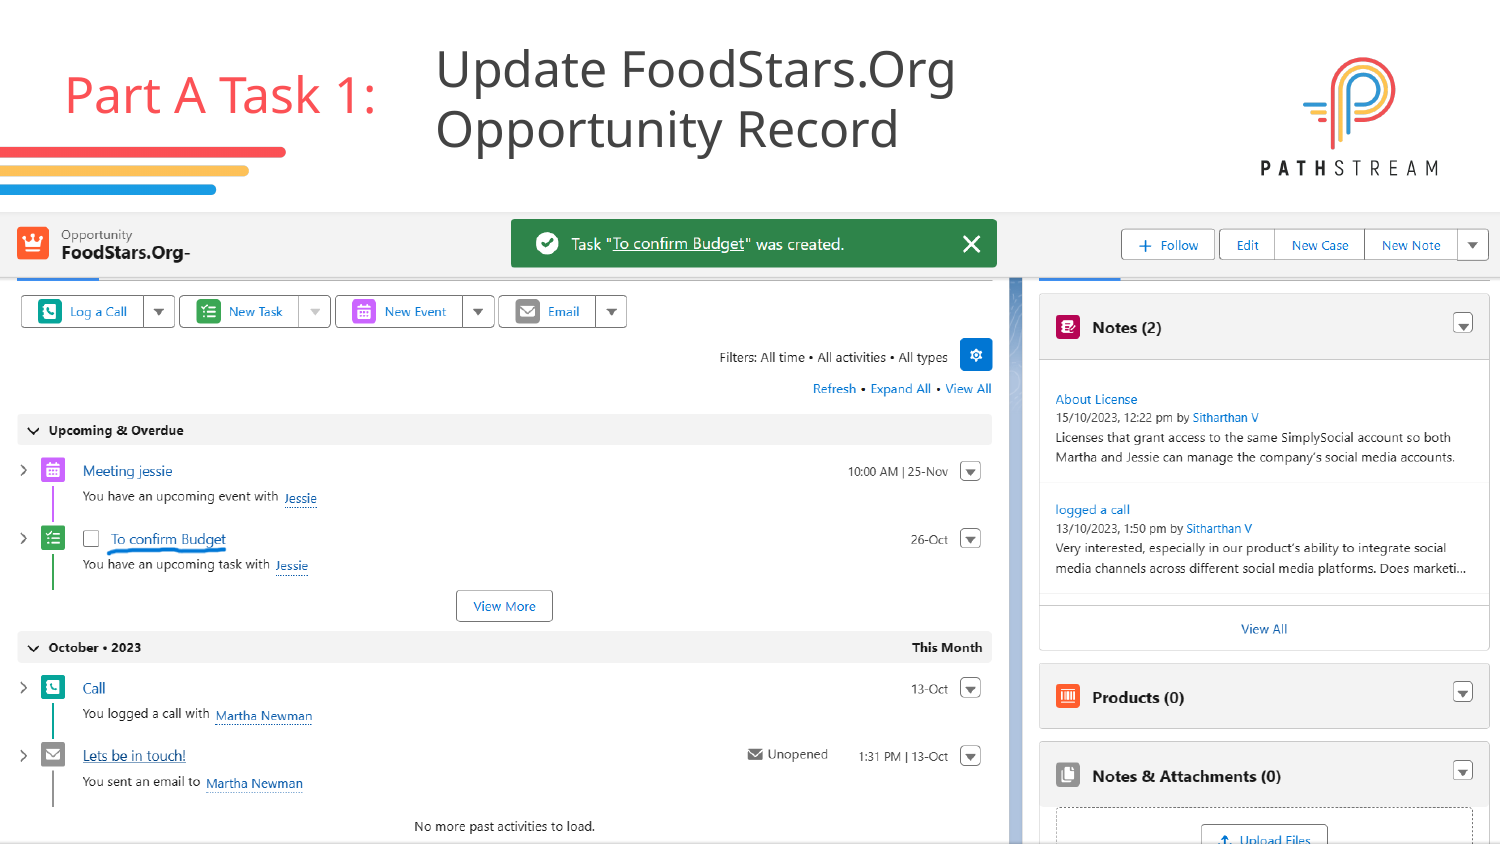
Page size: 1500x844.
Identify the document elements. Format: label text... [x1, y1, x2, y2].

picture [0, 0, 1500, 844]
text_box Update FoodStars.Org Opportunity Record [420, 22, 1130, 163]
text_box Part A Task 1: [49, 48, 420, 142]
